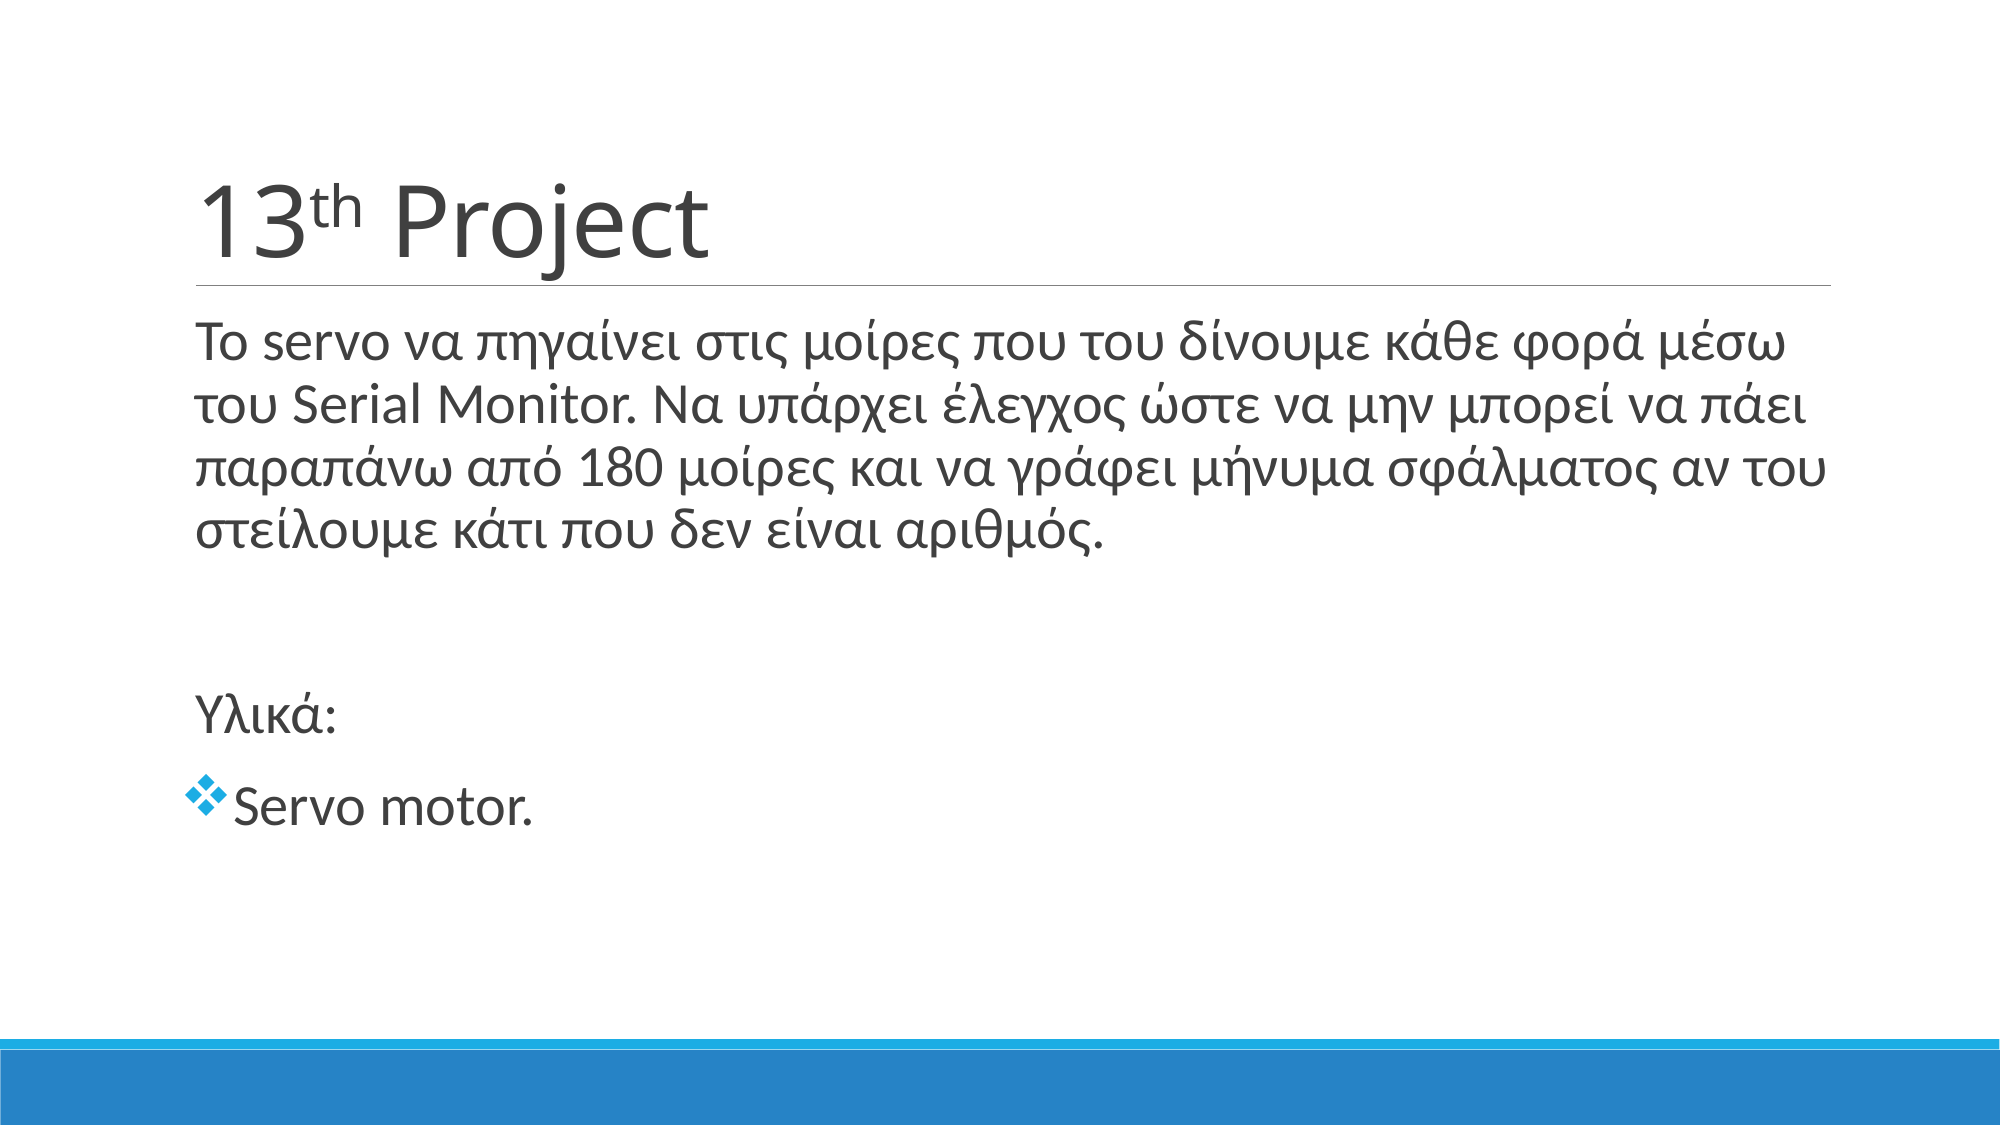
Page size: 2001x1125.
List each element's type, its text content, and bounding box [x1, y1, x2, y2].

title 13th Project [180, 47, 1830, 285]
list Το servo να πηγαίνει στις μοίρες που του δίνουμε κάθε φορά μέσω του Serial Monitor. Να υπάρχει έλεγχος ώστε να μην μπορεί να πάει παραπάνω από 180 μοίρες και να γράφει μήνυμα σφάλματος αν του στείλουμε κάτι που δεν είναι αριθμός. Υλικά: Servo motor. [180, 302, 1853, 963]
